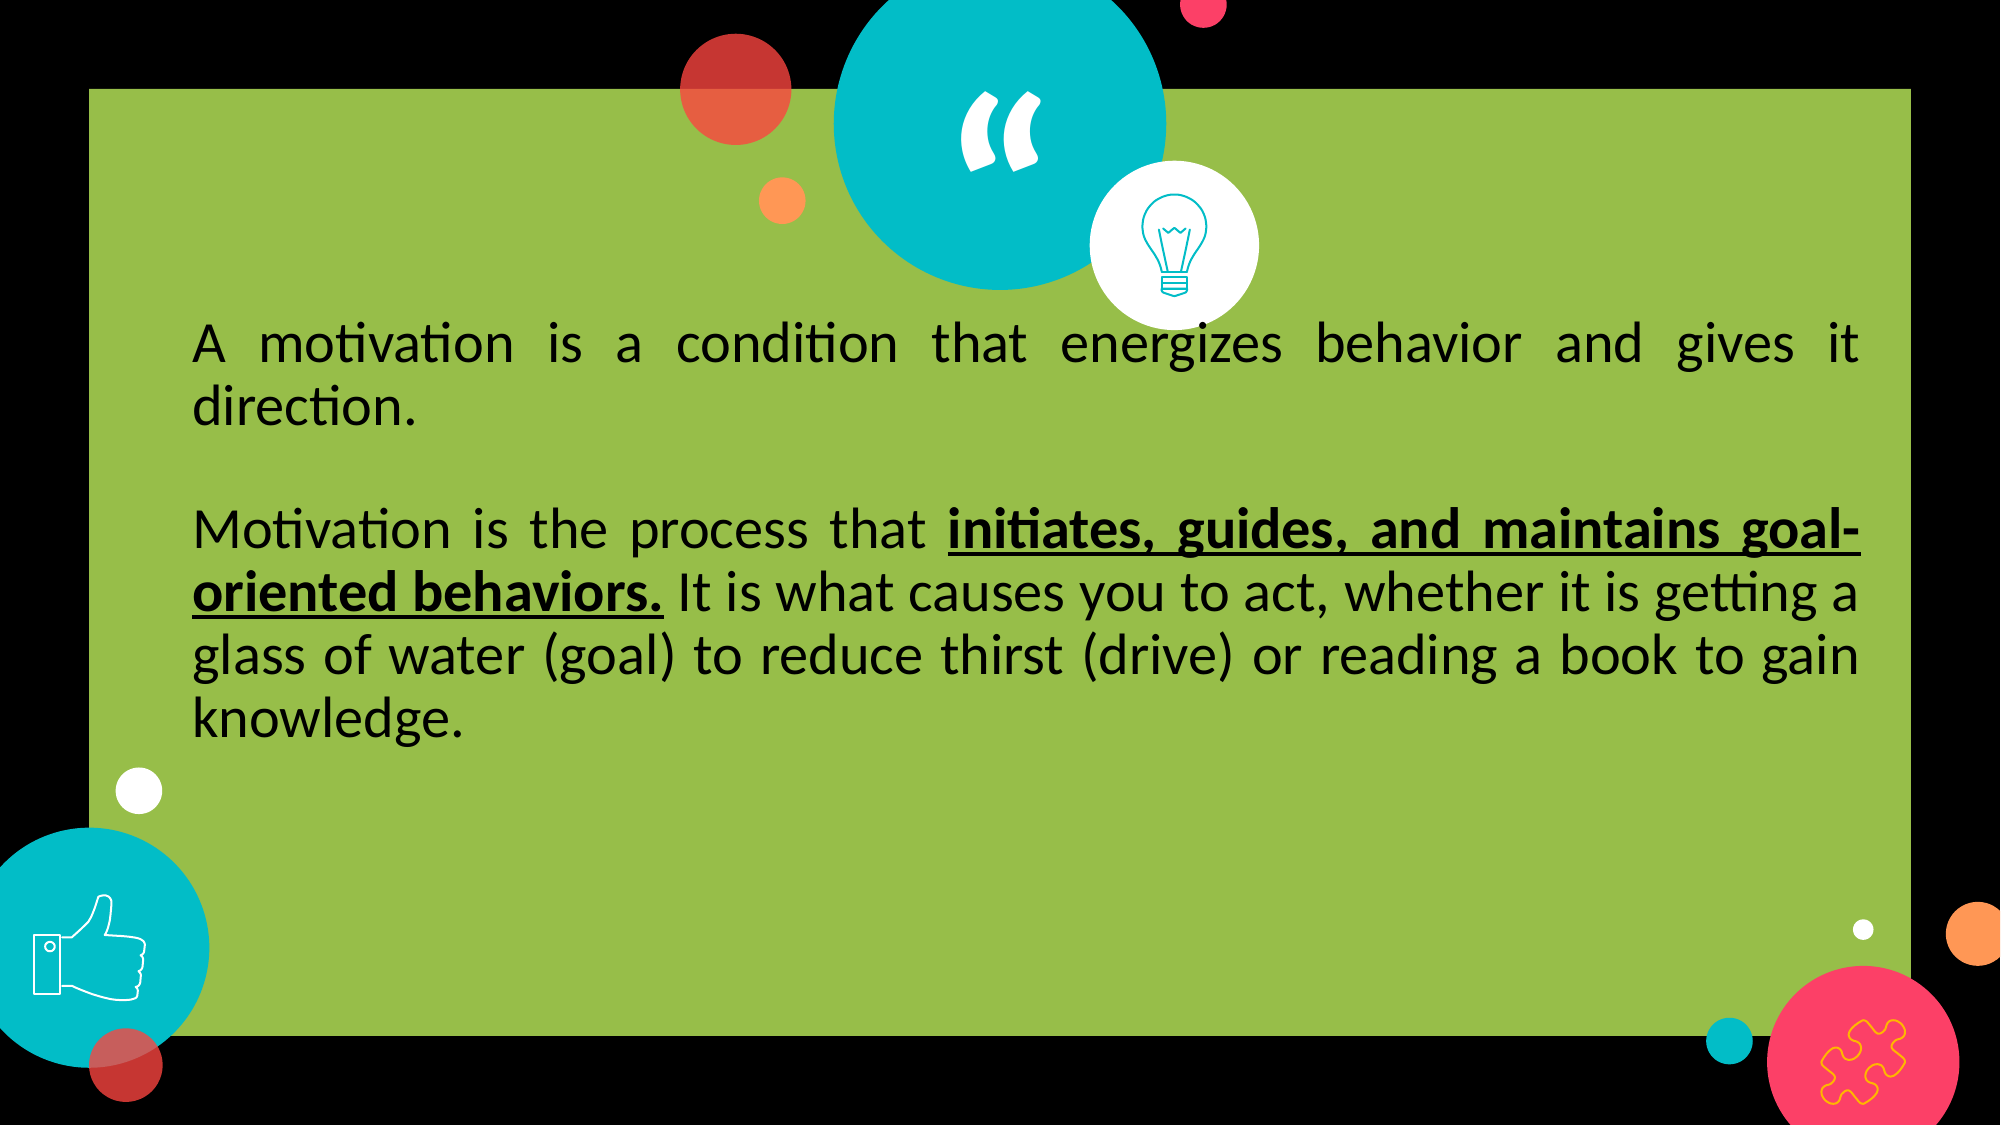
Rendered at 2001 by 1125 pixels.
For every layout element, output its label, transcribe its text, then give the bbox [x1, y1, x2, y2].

list A motivation is a condition that energizes behavior and gives it direction. Motivation is the process that initiates, guides, and maintains goal-oriented behaviors. It is what causes you to act, whether it is getting a glass of water (goal) to reduce thirst (drive) or reading a book to gain knowledge. [169, 296, 1877, 858]
